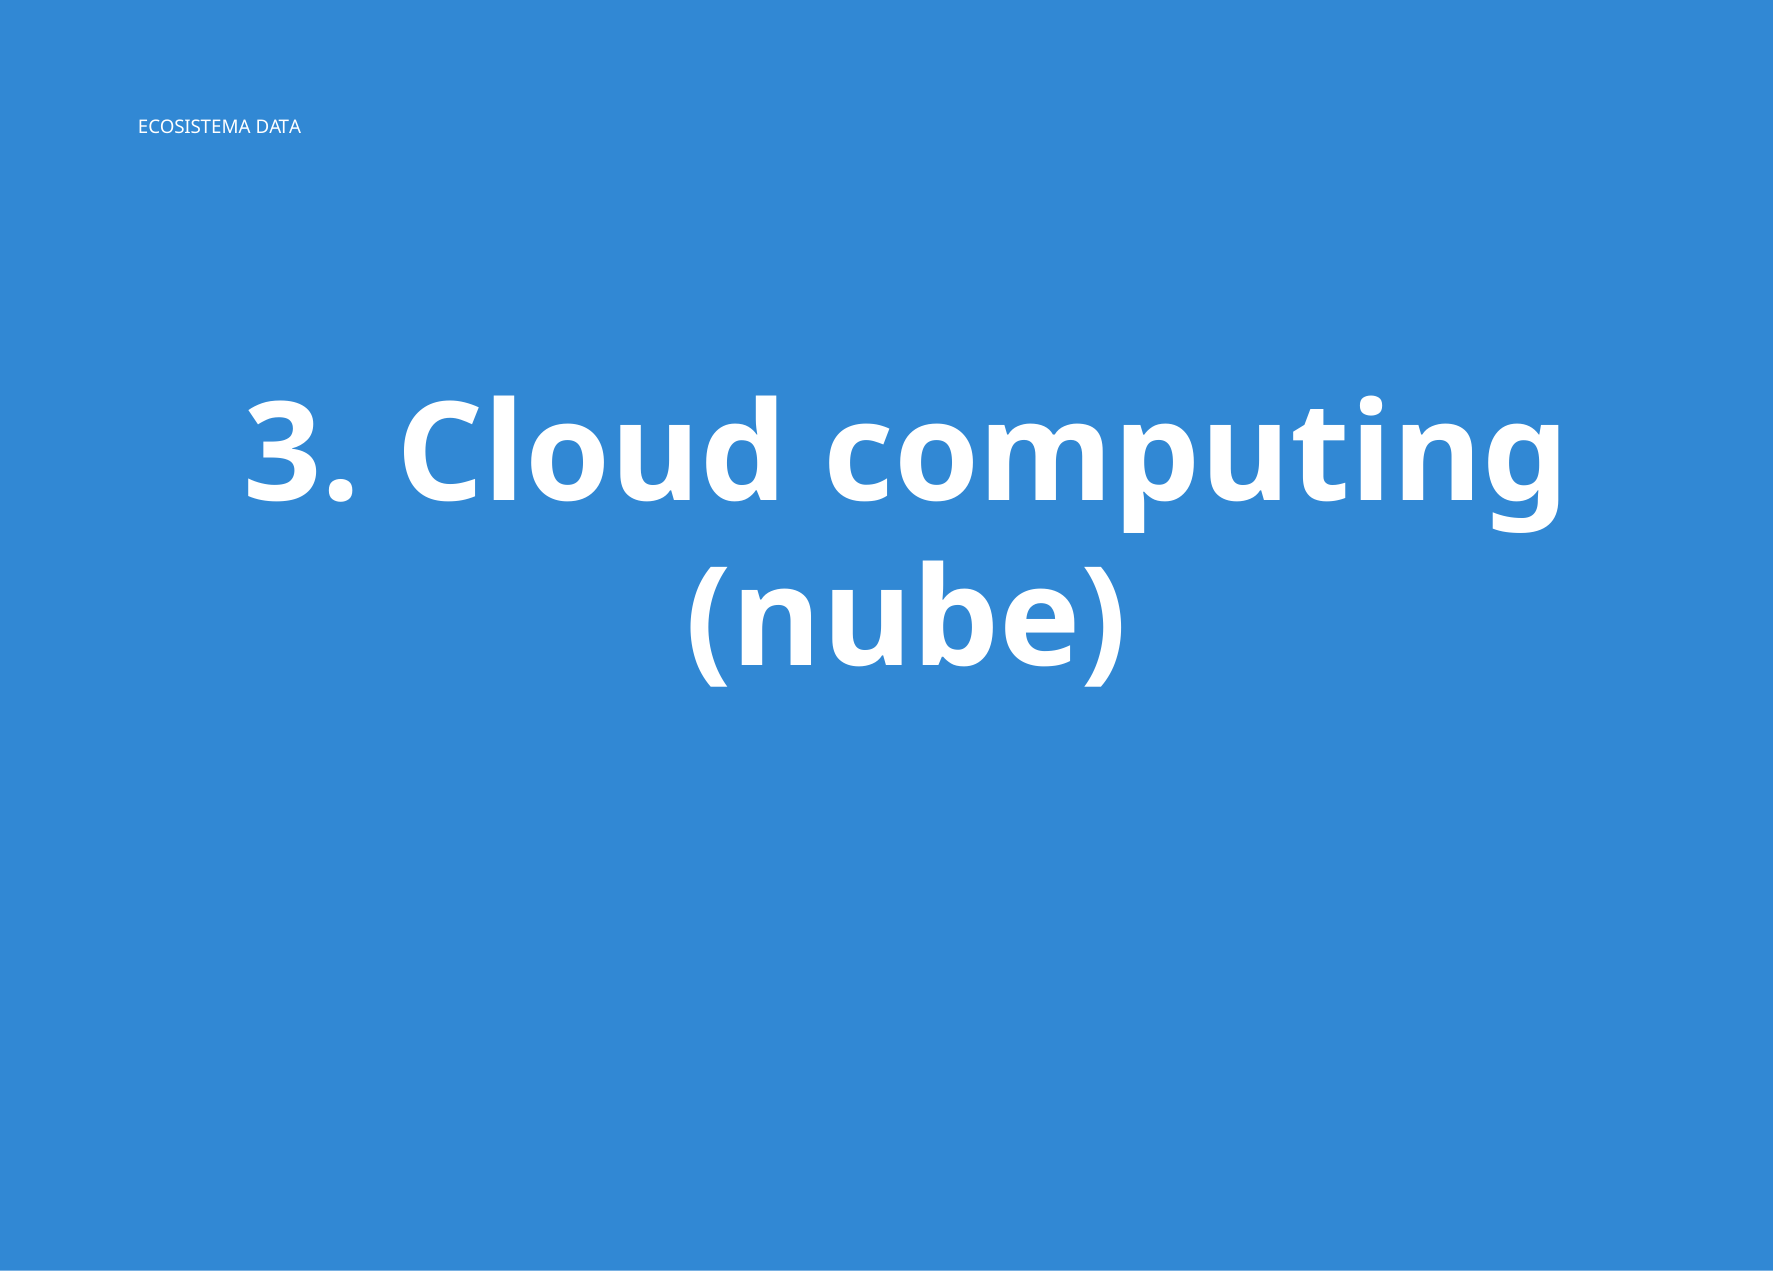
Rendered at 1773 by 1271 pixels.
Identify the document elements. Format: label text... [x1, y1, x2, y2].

title 3. Cloud computing (nube) [225, 360, 1586, 693]
text_box ECOSISTEMA DATA [135, 113, 315, 138]
